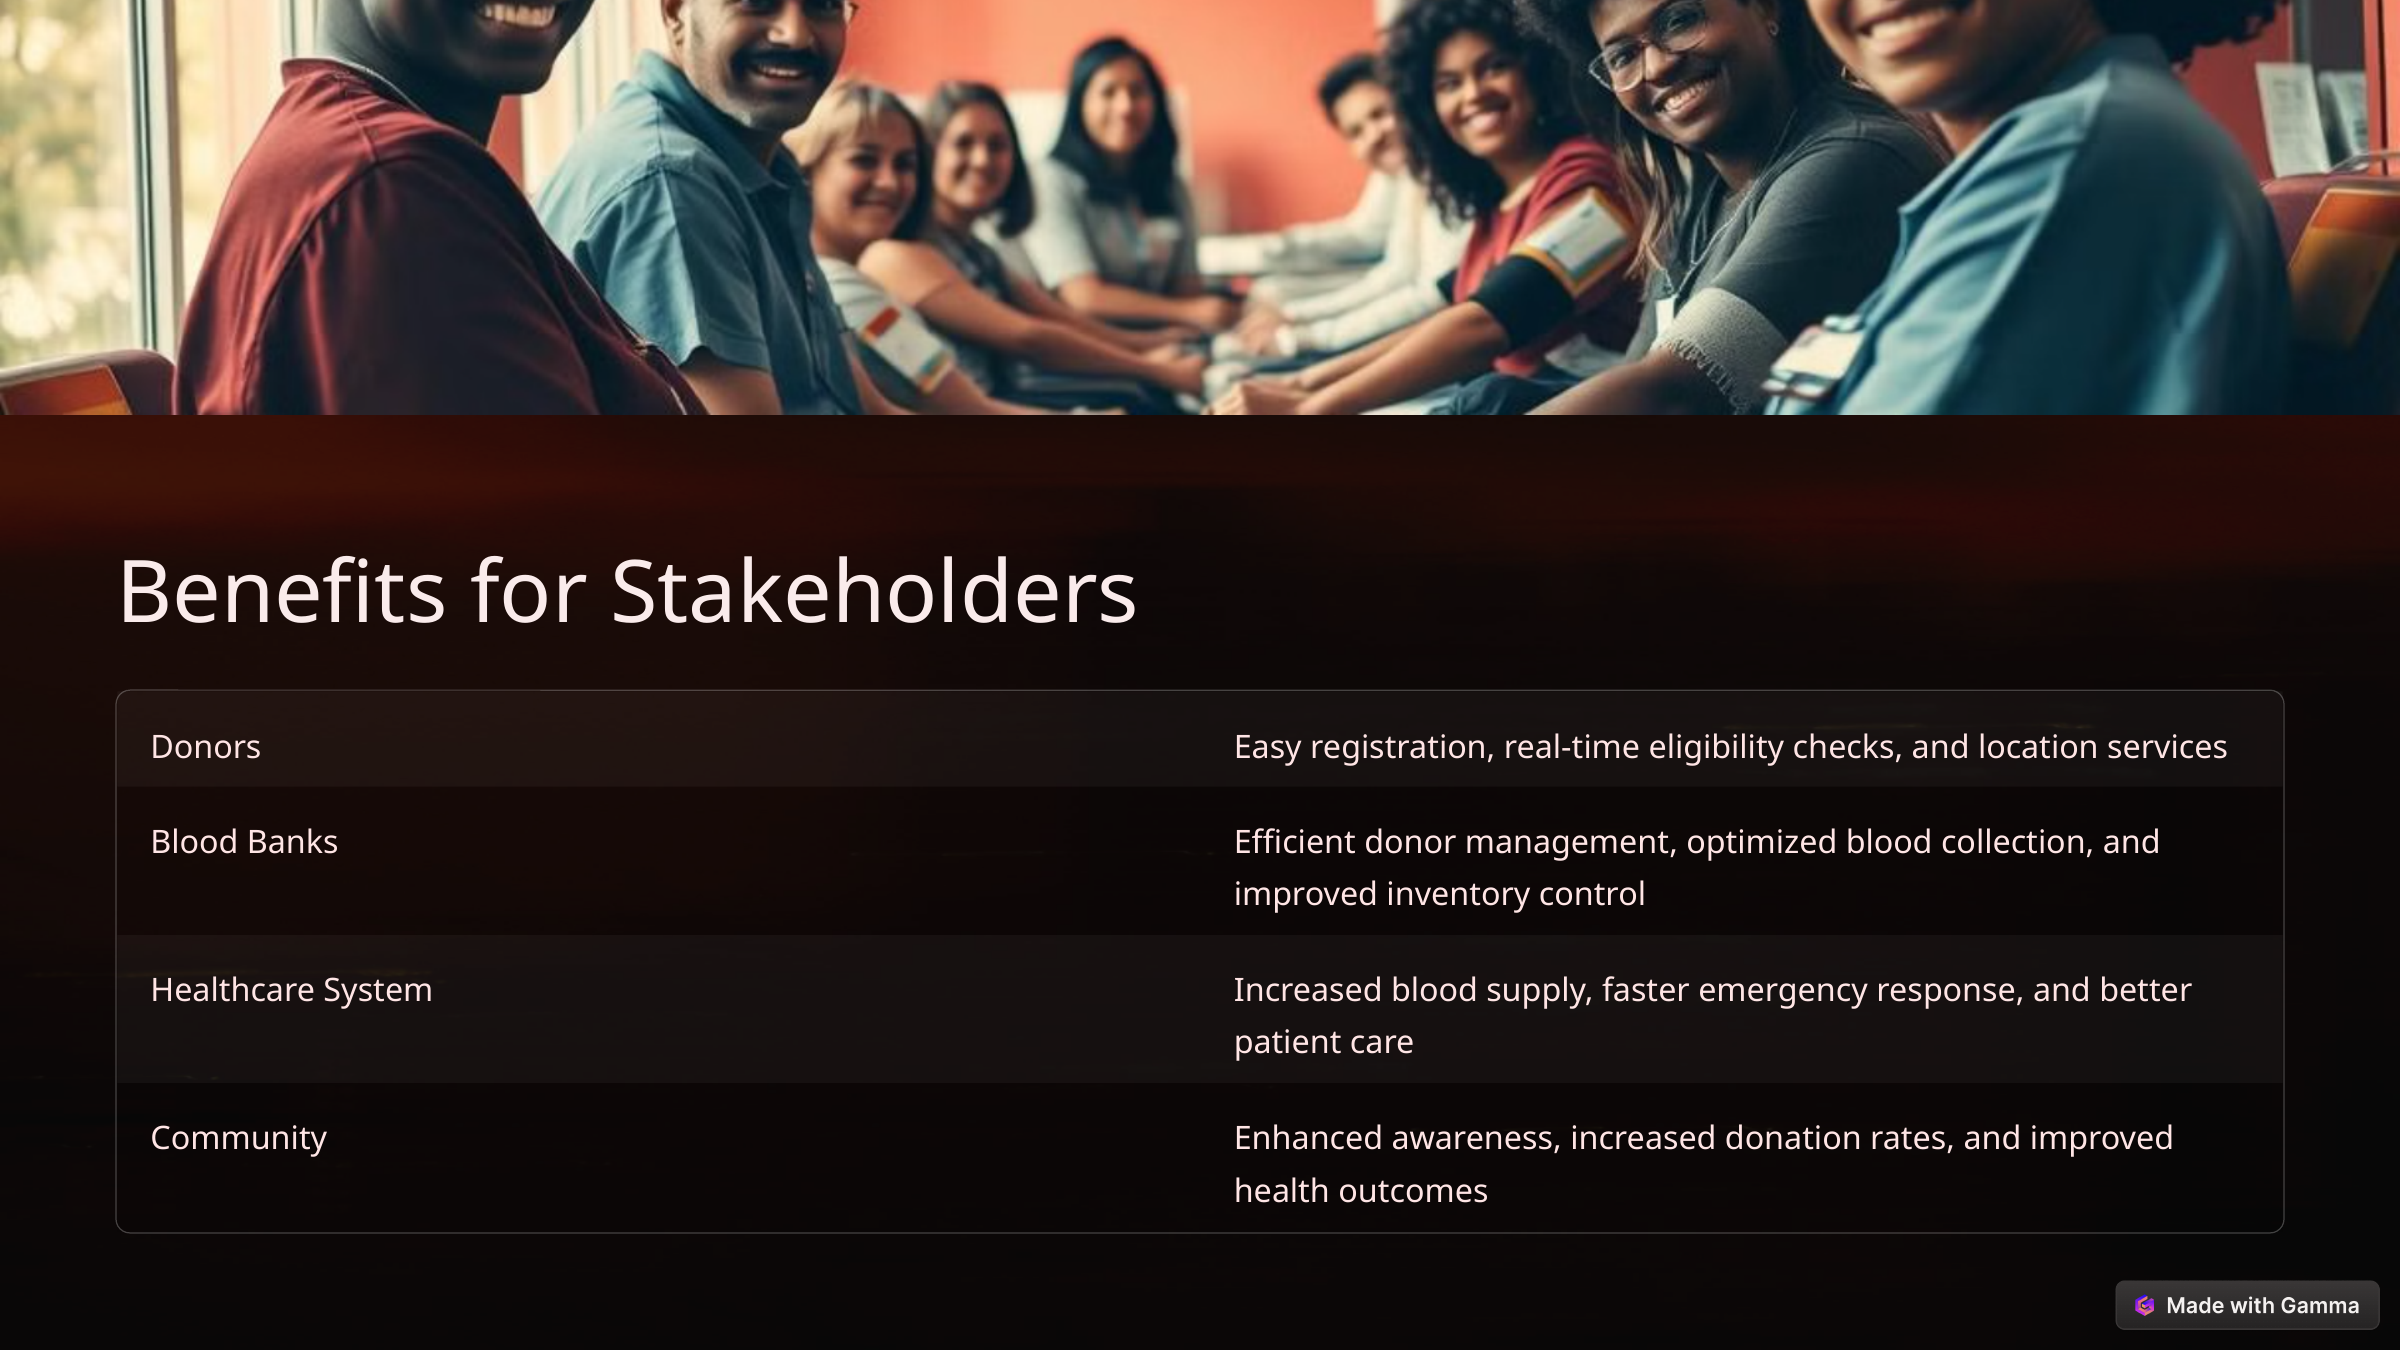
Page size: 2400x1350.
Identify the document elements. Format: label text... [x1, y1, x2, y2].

text_box Donors [150, 712, 1167, 766]
text_box Increased blood supply, faster emergency response, and better patient care [1233, 956, 2250, 1063]
picture [0, 0, 2400, 415]
text_box Blood Banks [150, 807, 1167, 861]
picture [2106, 1271, 2389, 1339]
text_box Enhanced awareness, increased donation rates, and improved health outcomes [1233, 1104, 2250, 1211]
text_box [117, 691, 2283, 786]
text_box [117, 934, 2283, 1083]
text_box Benefits for Stakeholders [116, 531, 1445, 641]
text_box Community [150, 1104, 1167, 1158]
text_box [117, 786, 2283, 934]
text_box Healthcare System [150, 956, 1167, 1010]
text_box Easy registration, real-time eligibility checks, and location services [1233, 712, 2250, 766]
text_box Efficient donor management, optimized blood collection, and improved inventory control [1233, 807, 2250, 914]
text_box [117, 1083, 2283, 1232]
